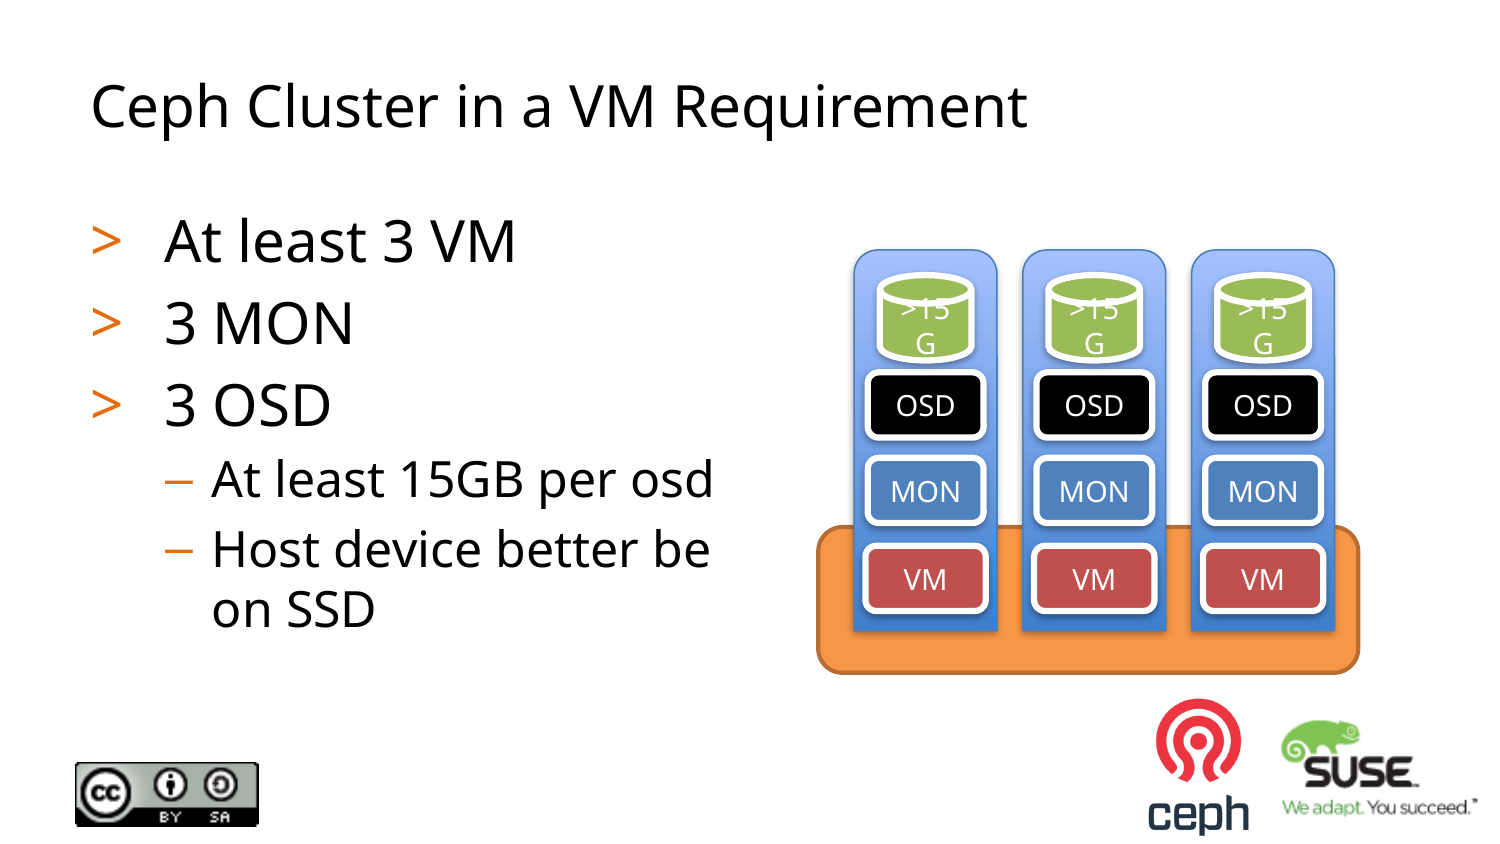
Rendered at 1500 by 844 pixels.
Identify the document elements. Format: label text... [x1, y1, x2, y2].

text_box [816, 524, 1361, 675]
picture [75, 762, 259, 827]
title Ceph Cluster in a VM Requirement [75, 33, 1425, 175]
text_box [1022, 249, 1166, 631]
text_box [1191, 249, 1335, 631]
picture [1122, 691, 1486, 844]
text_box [853, 249, 998, 631]
list At least 3 VM 3 MON 3 OSD At least 15GB per osd Host device better be on SSD [75, 196, 738, 754]
